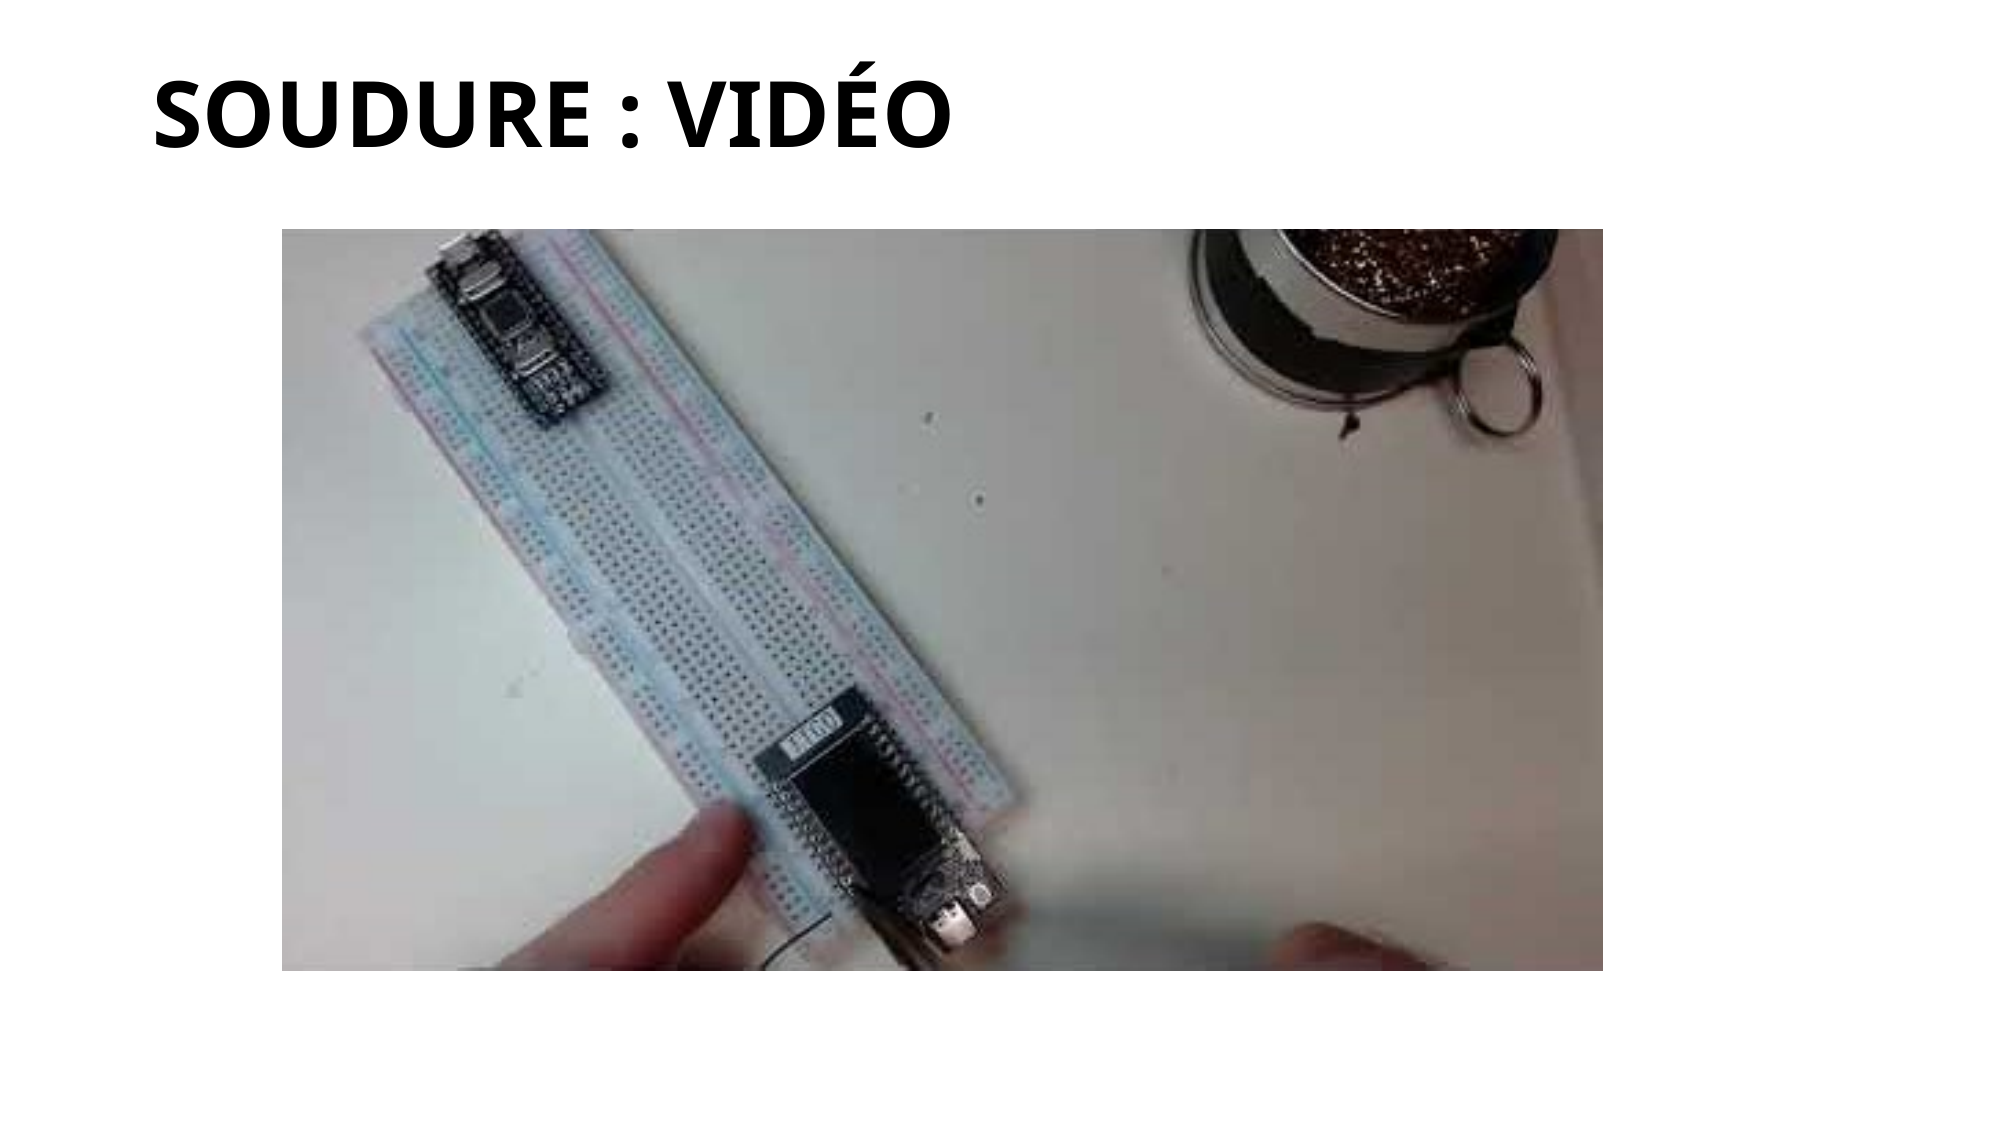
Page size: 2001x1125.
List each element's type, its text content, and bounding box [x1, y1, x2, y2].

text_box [281, 228, 1604, 972]
title SOUDURE : VIDÉO [137, 59, 1863, 175]
